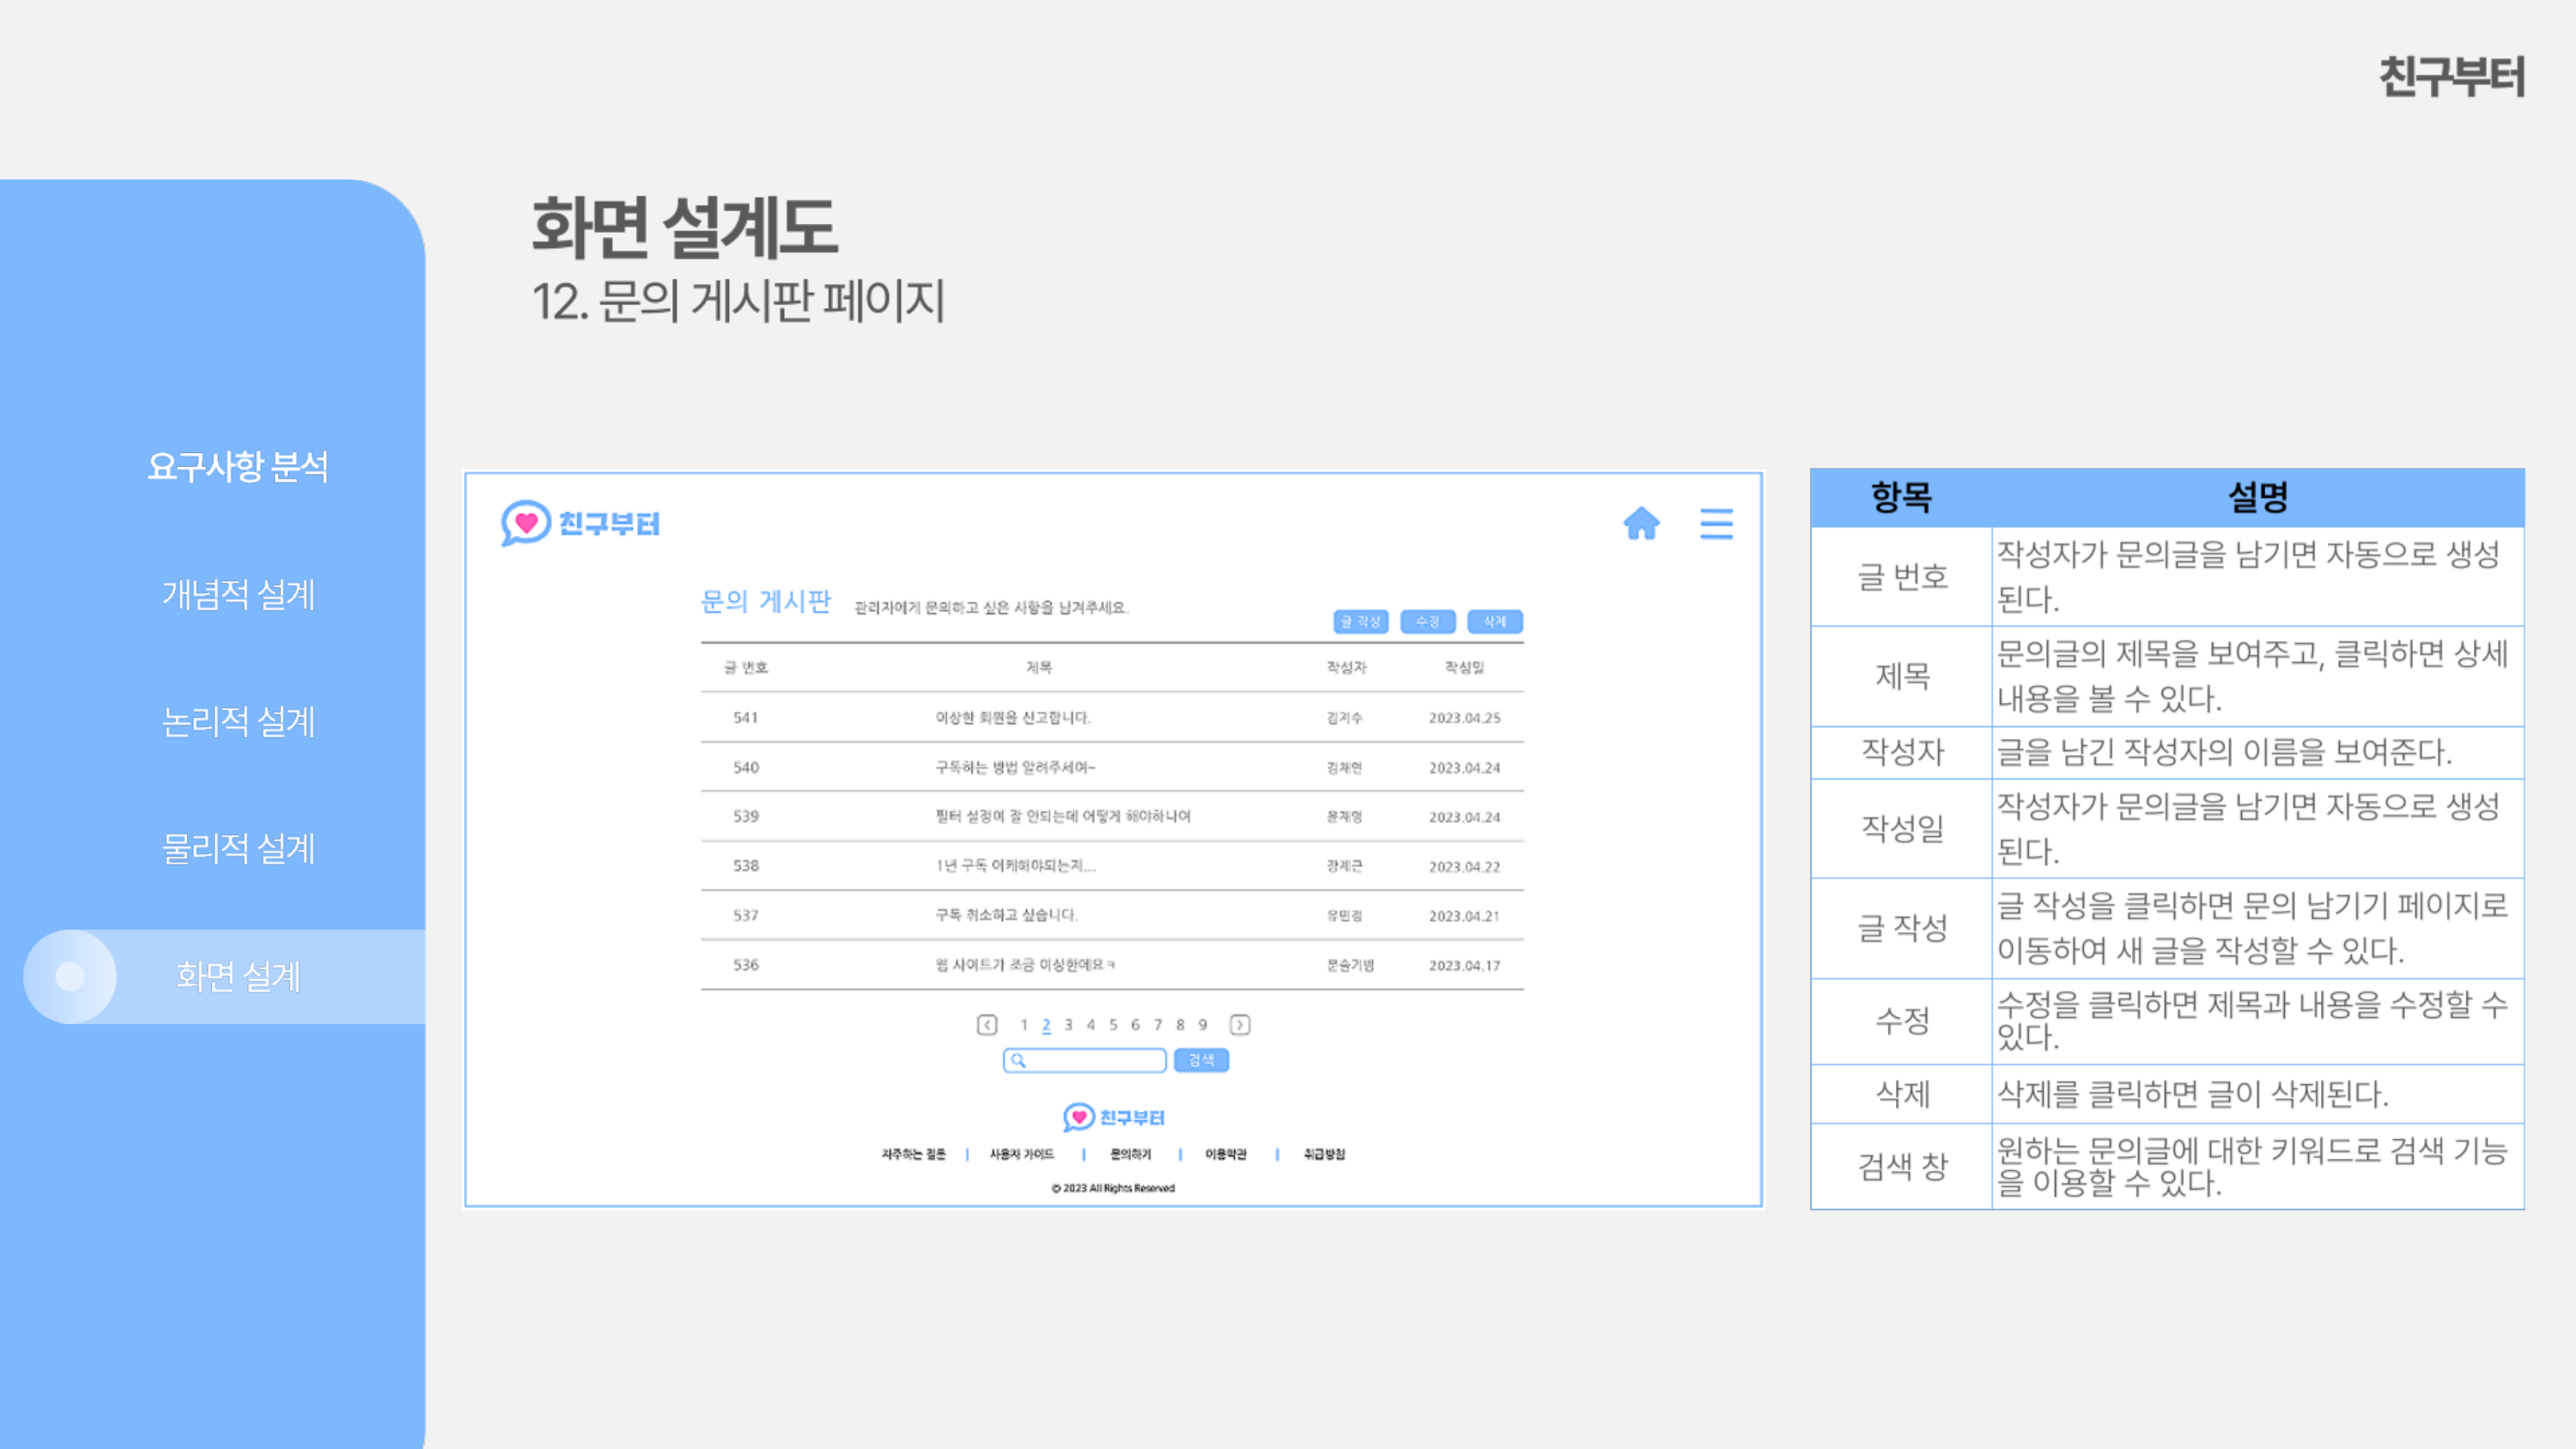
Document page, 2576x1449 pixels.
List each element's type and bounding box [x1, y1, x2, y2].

picture [520, 168, 978, 369]
text_box [0, 179, 426, 1449]
picture [70, 564, 331, 628]
picture [70, 692, 331, 755]
picture [70, 946, 317, 1010]
picture [70, 819, 331, 883]
text_box [23, 930, 426, 1024]
picture [1455, 39, 2576, 1449]
picture [70, 437, 346, 501]
text_box [461, 469, 1451, 1210]
